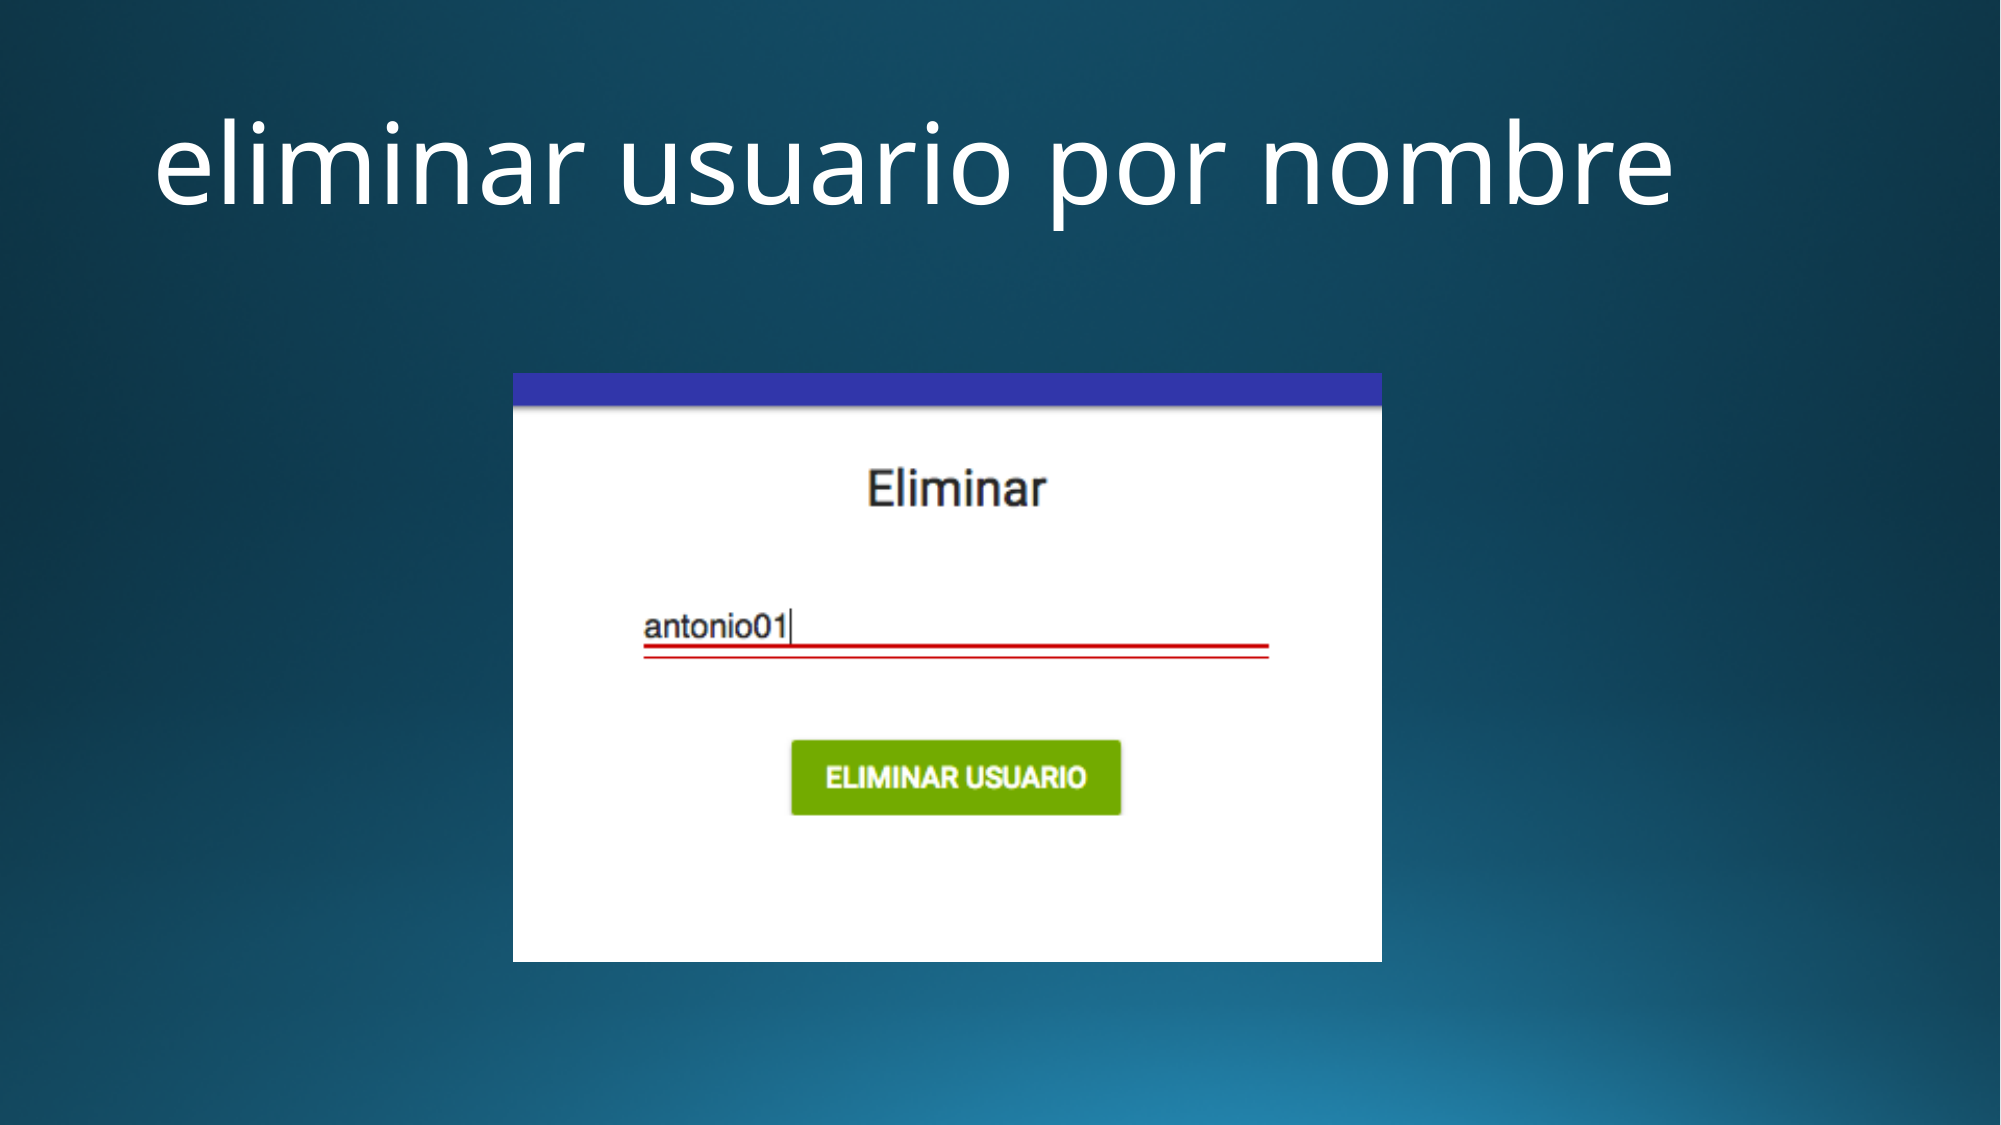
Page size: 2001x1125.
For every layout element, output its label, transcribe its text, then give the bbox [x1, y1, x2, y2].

picture [0, 0, 2001, 1125]
title eliminar usuario por nombre [137, 59, 1863, 278]
